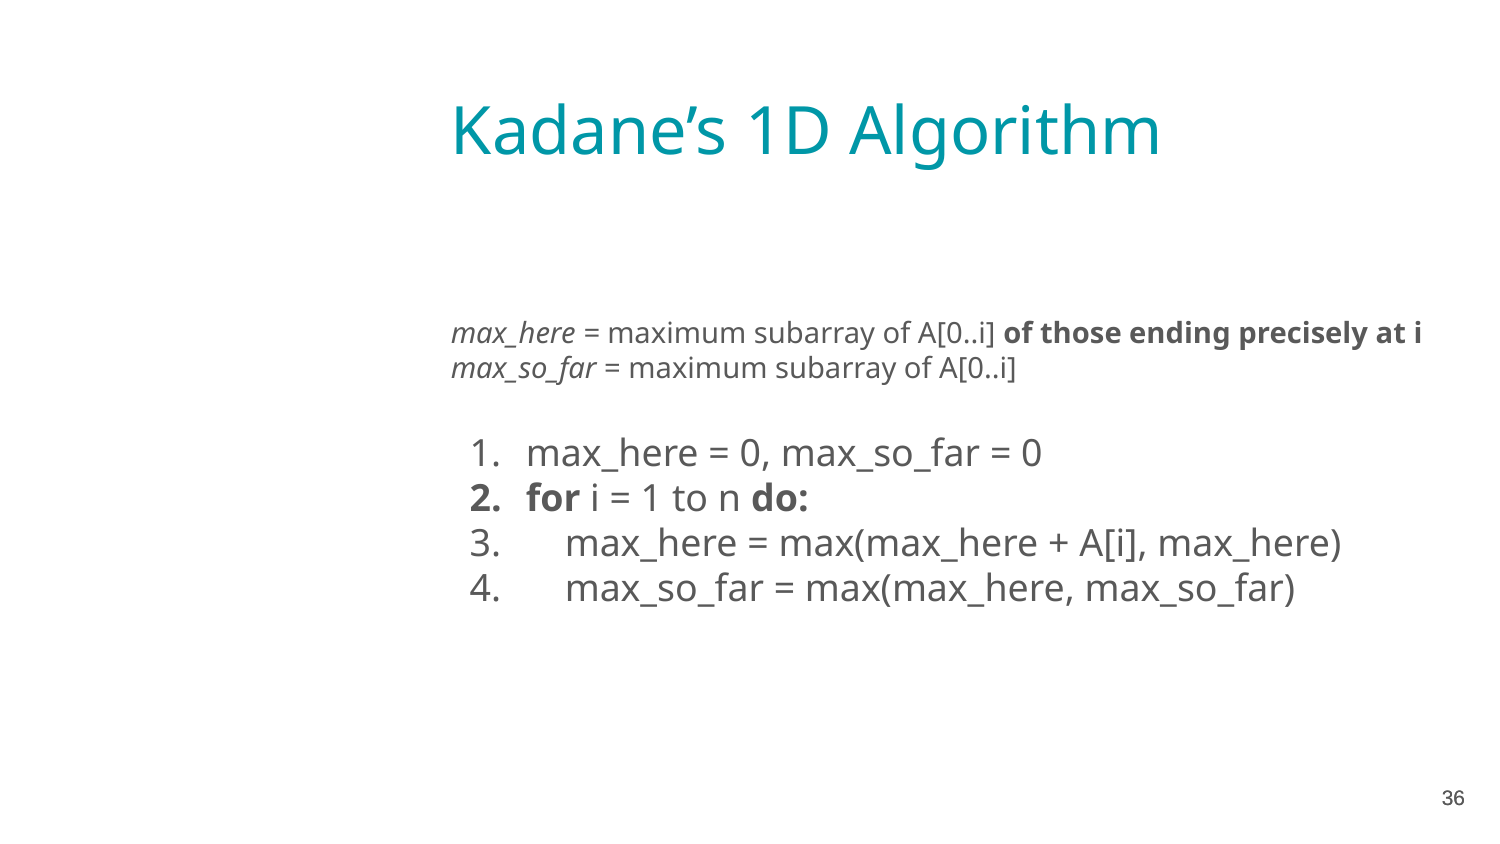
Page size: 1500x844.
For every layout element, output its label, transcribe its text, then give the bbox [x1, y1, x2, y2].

list max_here = maximum subarray of A[0..i] of those ending precisely at i max_so_far = maximum subarray of A[0..i] max_here = 0, max_so_far = 0 for i = 1 to n do: max_here = max(max_here + A[i], max_here) max_so_far = max(max_here, max_so_far) [435, 184, 1449, 785]
slide_number ‹#› [1389, 764, 1480, 830]
title Kadane’s 1D Algorithm [435, 72, 1449, 167]
